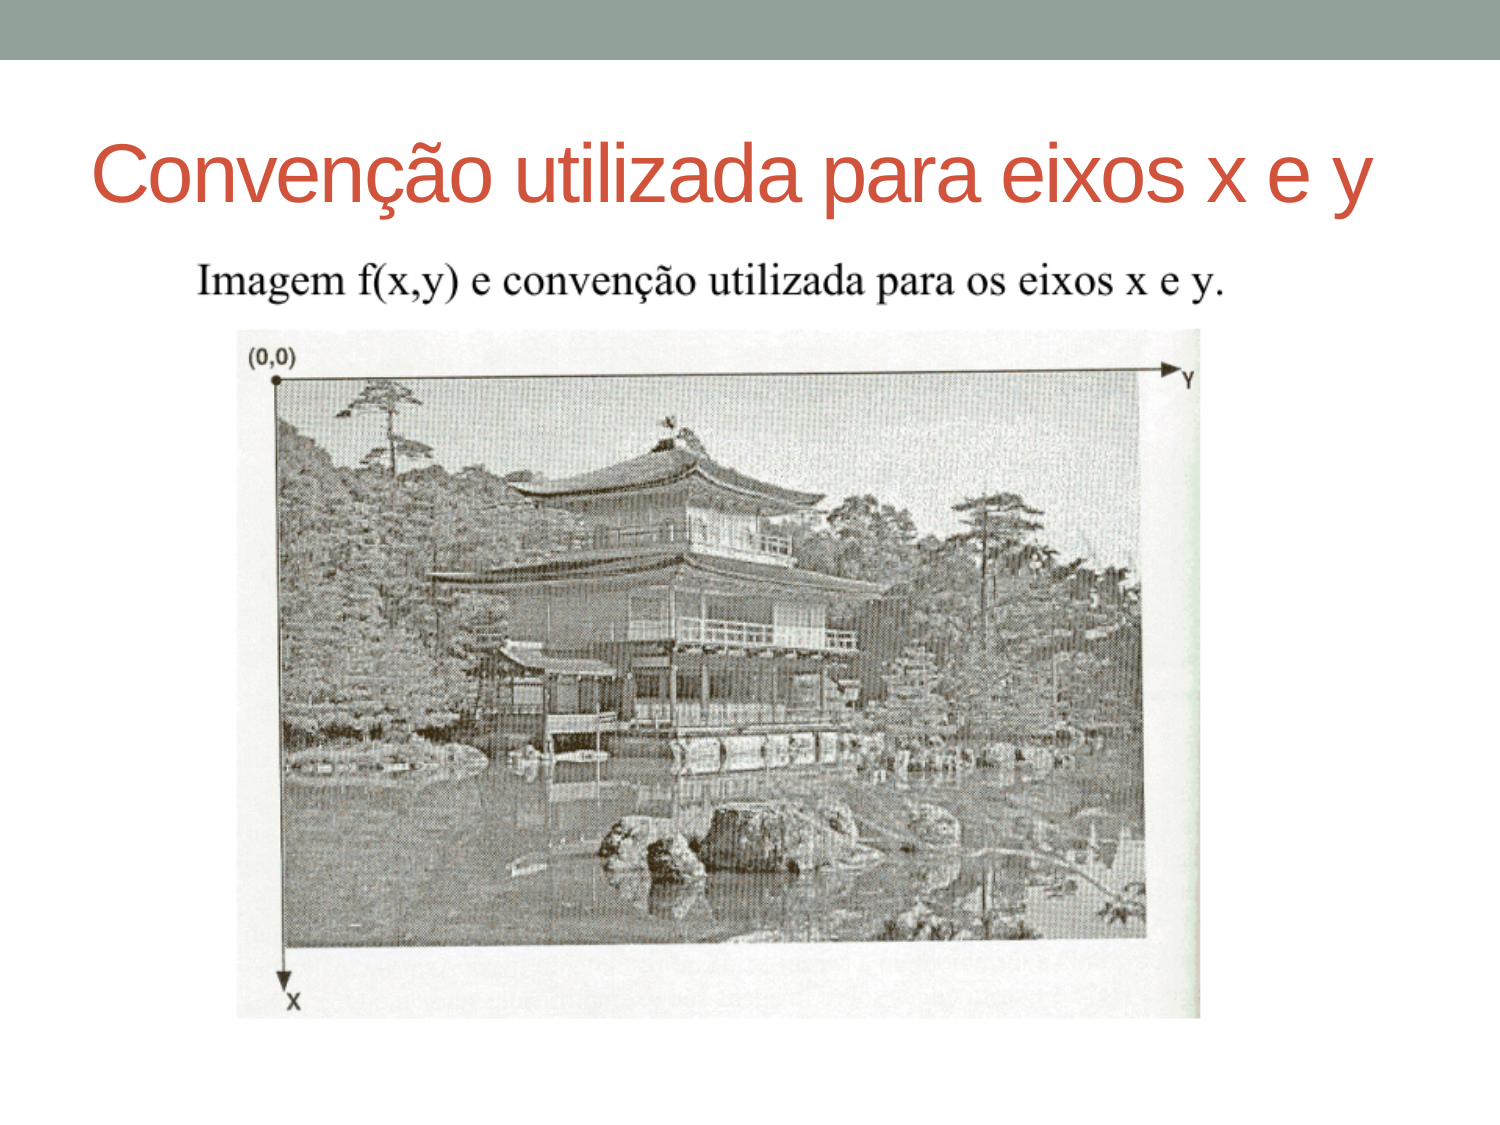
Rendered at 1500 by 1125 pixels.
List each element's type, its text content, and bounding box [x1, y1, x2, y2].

title Convenção utilizada para eixos x e y [75, 87, 1425, 250]
picture [190, 254, 1238, 1026]
